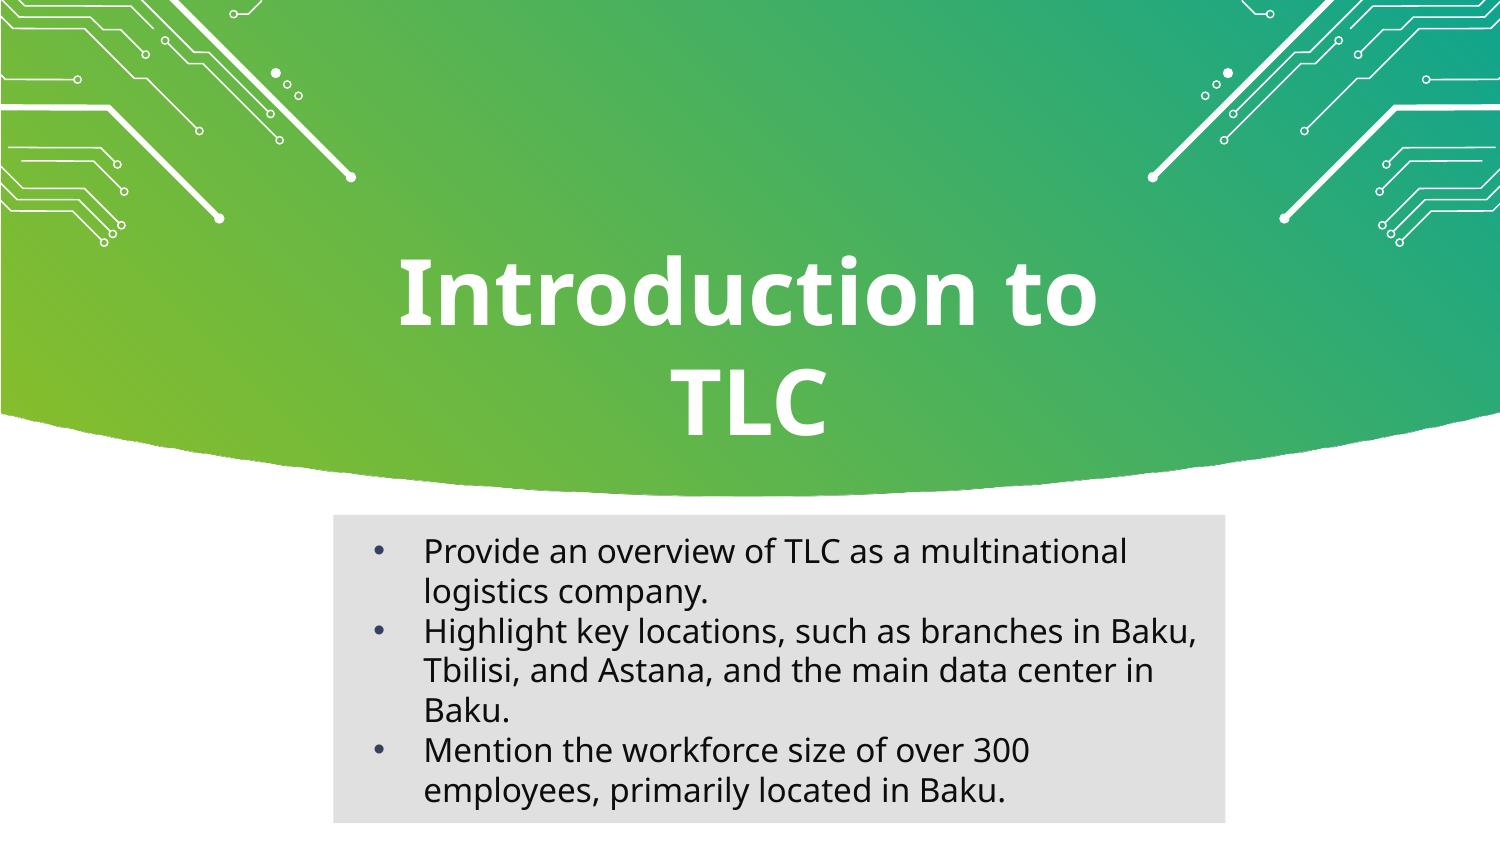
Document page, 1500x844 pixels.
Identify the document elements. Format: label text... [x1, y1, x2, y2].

subtitle Provide an overview of TLC as a multinational logistics company. Highlight key locations, such as branches in Baku, Tbilisi, and Astana, and the main data center in Baku. Mention the workforce size of over 300 employees, primarily located in Baku. [333, 514, 1226, 824]
picture [0, 0, 1500, 503]
